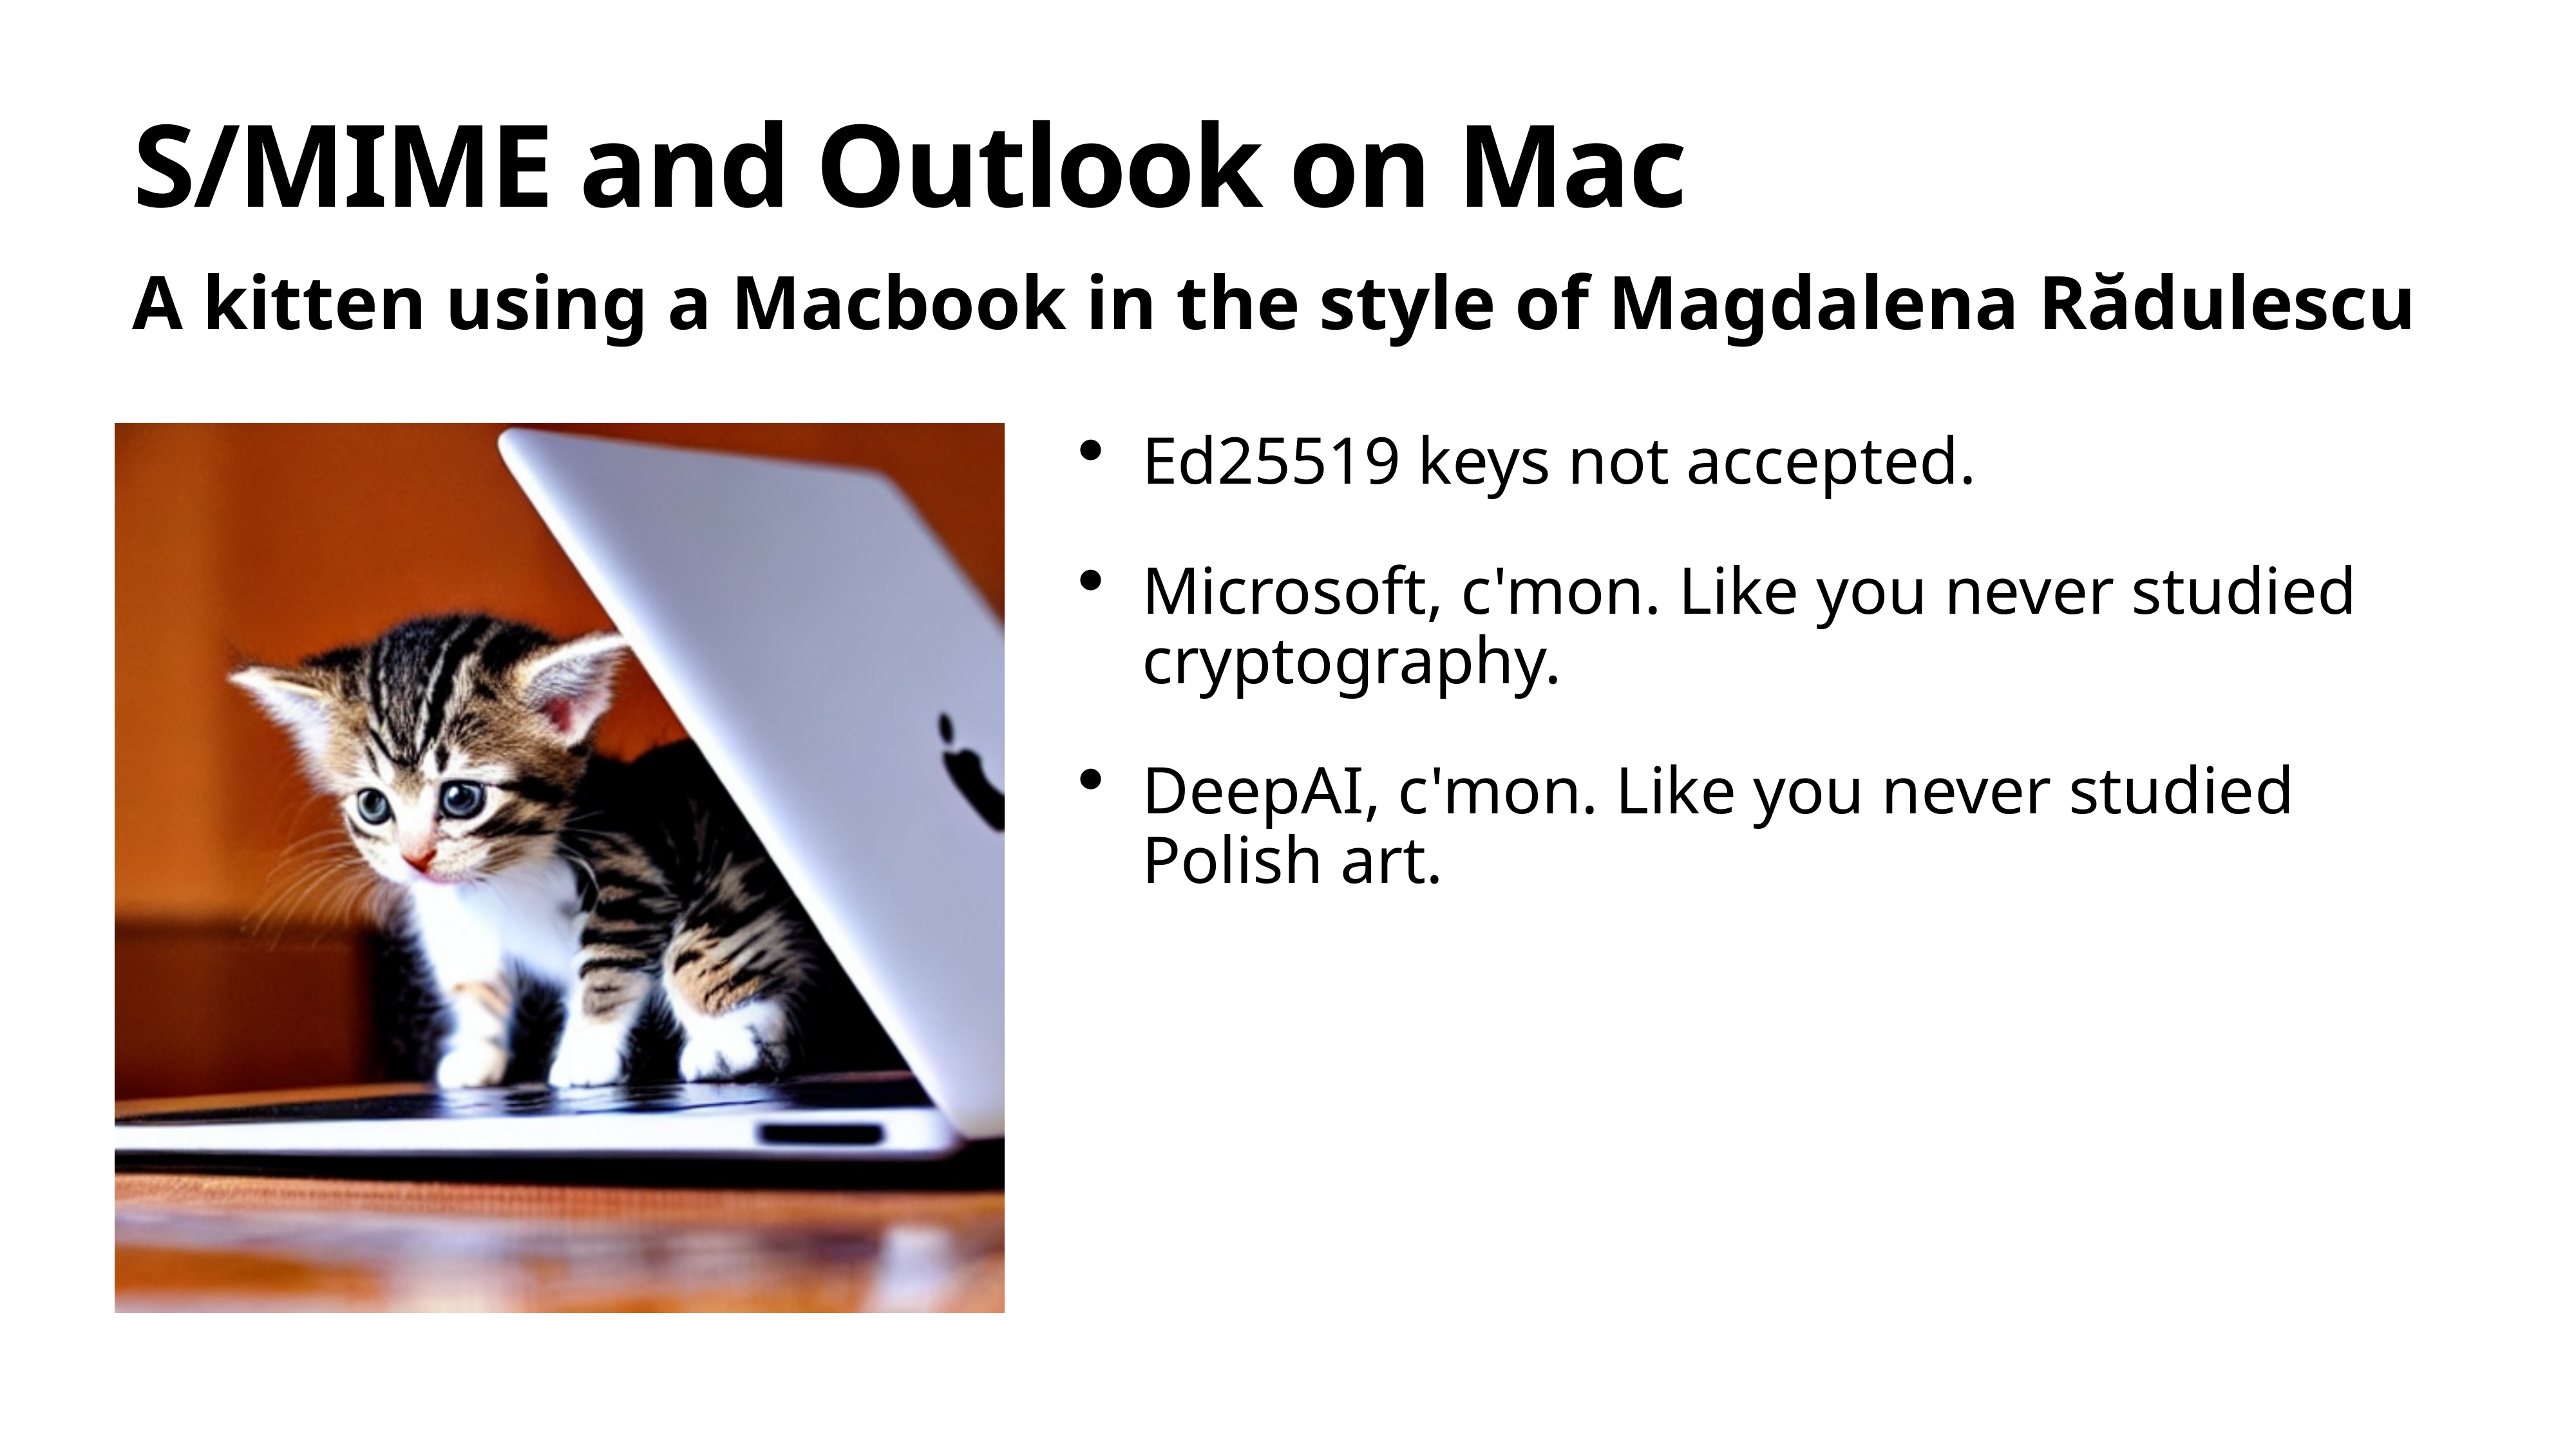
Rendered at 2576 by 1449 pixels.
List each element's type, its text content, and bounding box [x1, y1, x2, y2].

list Ed25519 keys not accepted. Microsoft, c'mon. Like you never studied cryptography. DeepAI, c'mon. Like you never studied Polish art. [1072, 422, 2389, 1314]
list A kitten using a Macbook in the style of Magdalena Rădulescu [127, 250, 2449, 350]
picture [114, 422, 1005, 1313]
title S/MIME and Outlook on Mac [127, 113, 2449, 250]
